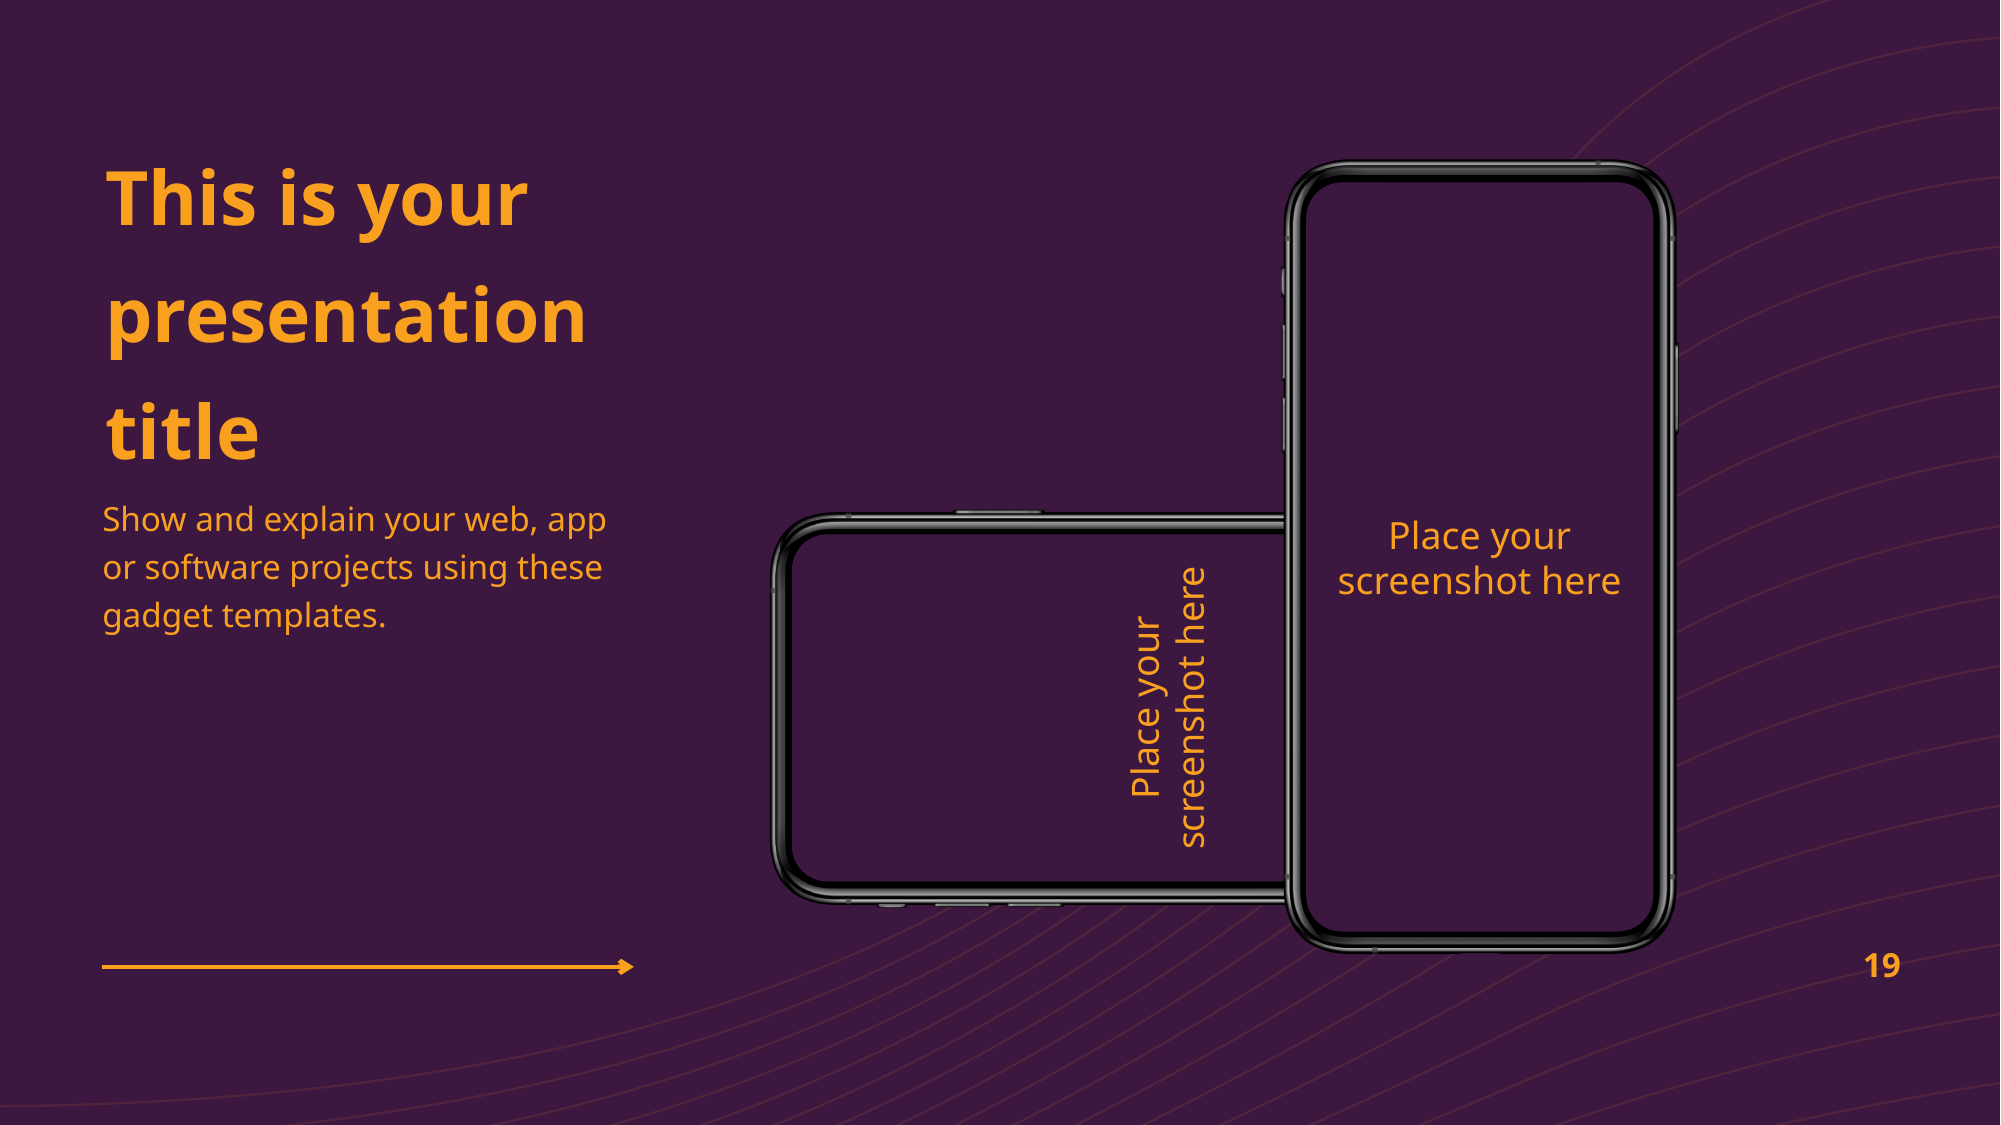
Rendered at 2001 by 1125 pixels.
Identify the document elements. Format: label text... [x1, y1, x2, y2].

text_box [740, 130, 1713, 982]
text_box This is your presentation title [105, 123, 741, 453]
text_box Show and explain your web, app or software projects using these gadget templates. [102, 490, 634, 632]
